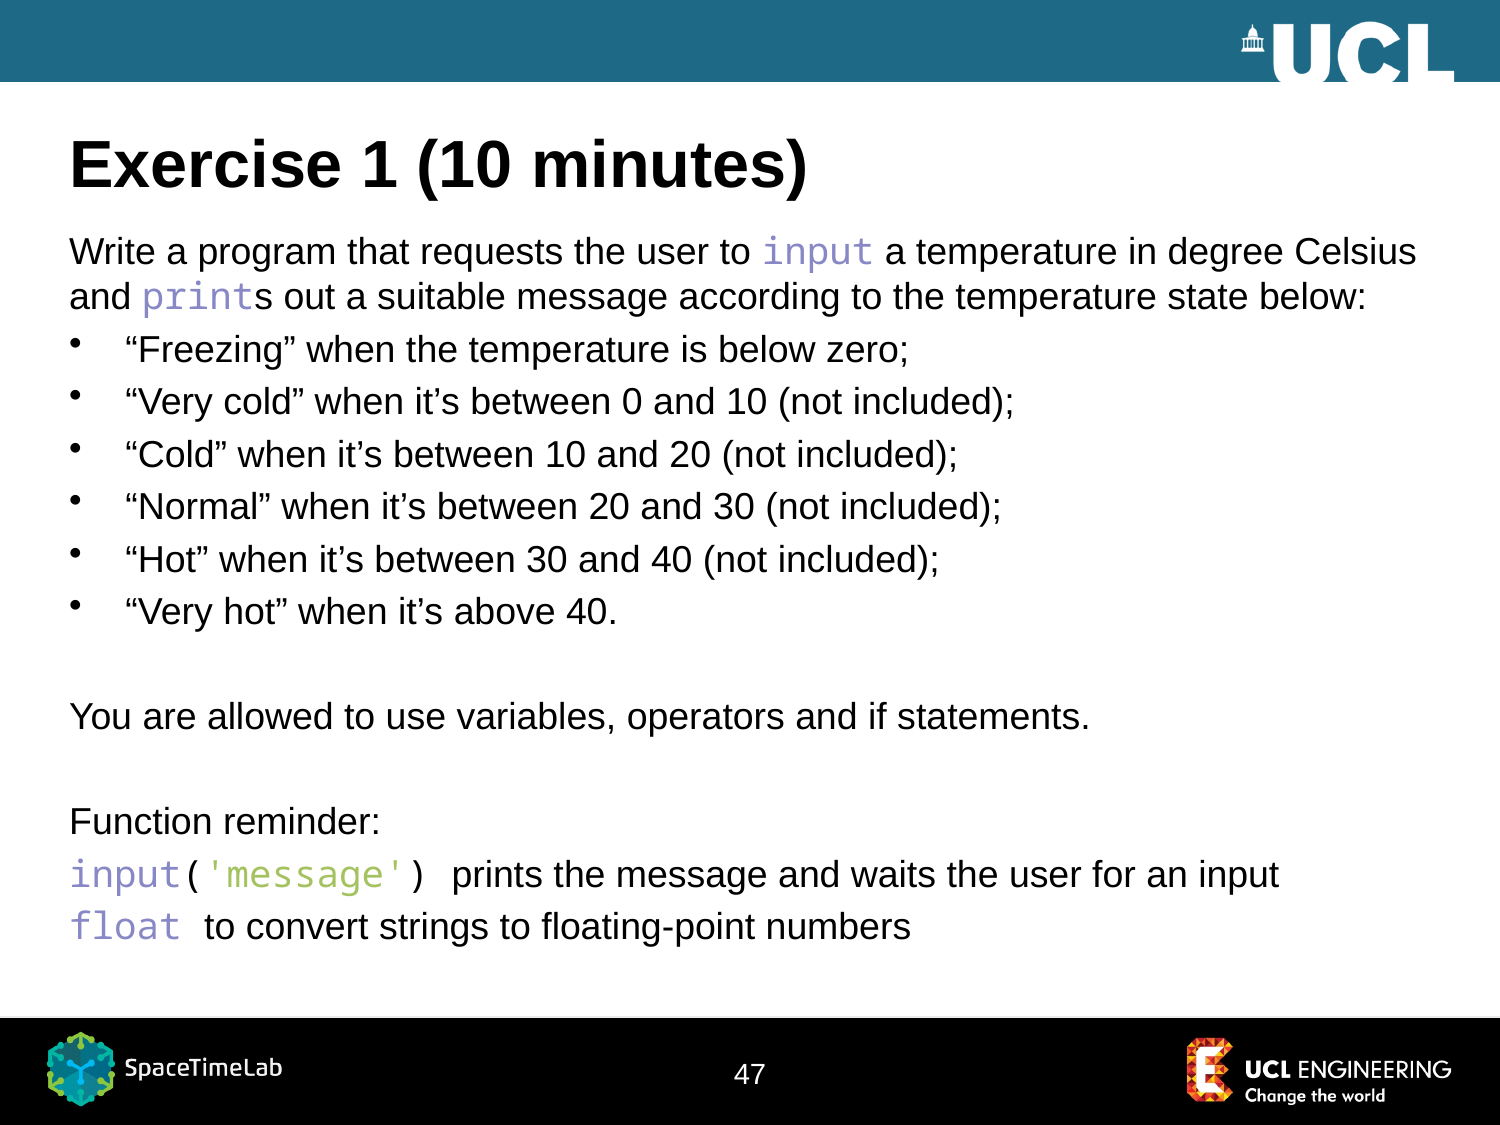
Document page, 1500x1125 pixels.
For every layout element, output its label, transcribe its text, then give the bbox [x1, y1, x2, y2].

title Exercise 1 (10 minutes) [54, 113, 1447, 197]
list Write a program that requests the user to input a temperature in degree Celsius and prints out a suitable message according to the temperature state below: “Freezing” when the temperature is below zero; “Very cold” when it’s between 0 and 10 (not included); “Cold” when it’s between 10 and 20 (not included); “Normal” when it’s between 20 and 30 (not included); “Hot” when it’s between 30 and 40 (not included); “Very hot” when it’s above 40. You are allowed to use variables, operators and if statements. Function reminder: input('message') prints the message and waits the user for an input float to convert strings to floating-point numbers [54, 219, 1447, 988]
footer 47 [496, 1042, 1004, 1103]
picture [0, 990, 1500, 1125]
